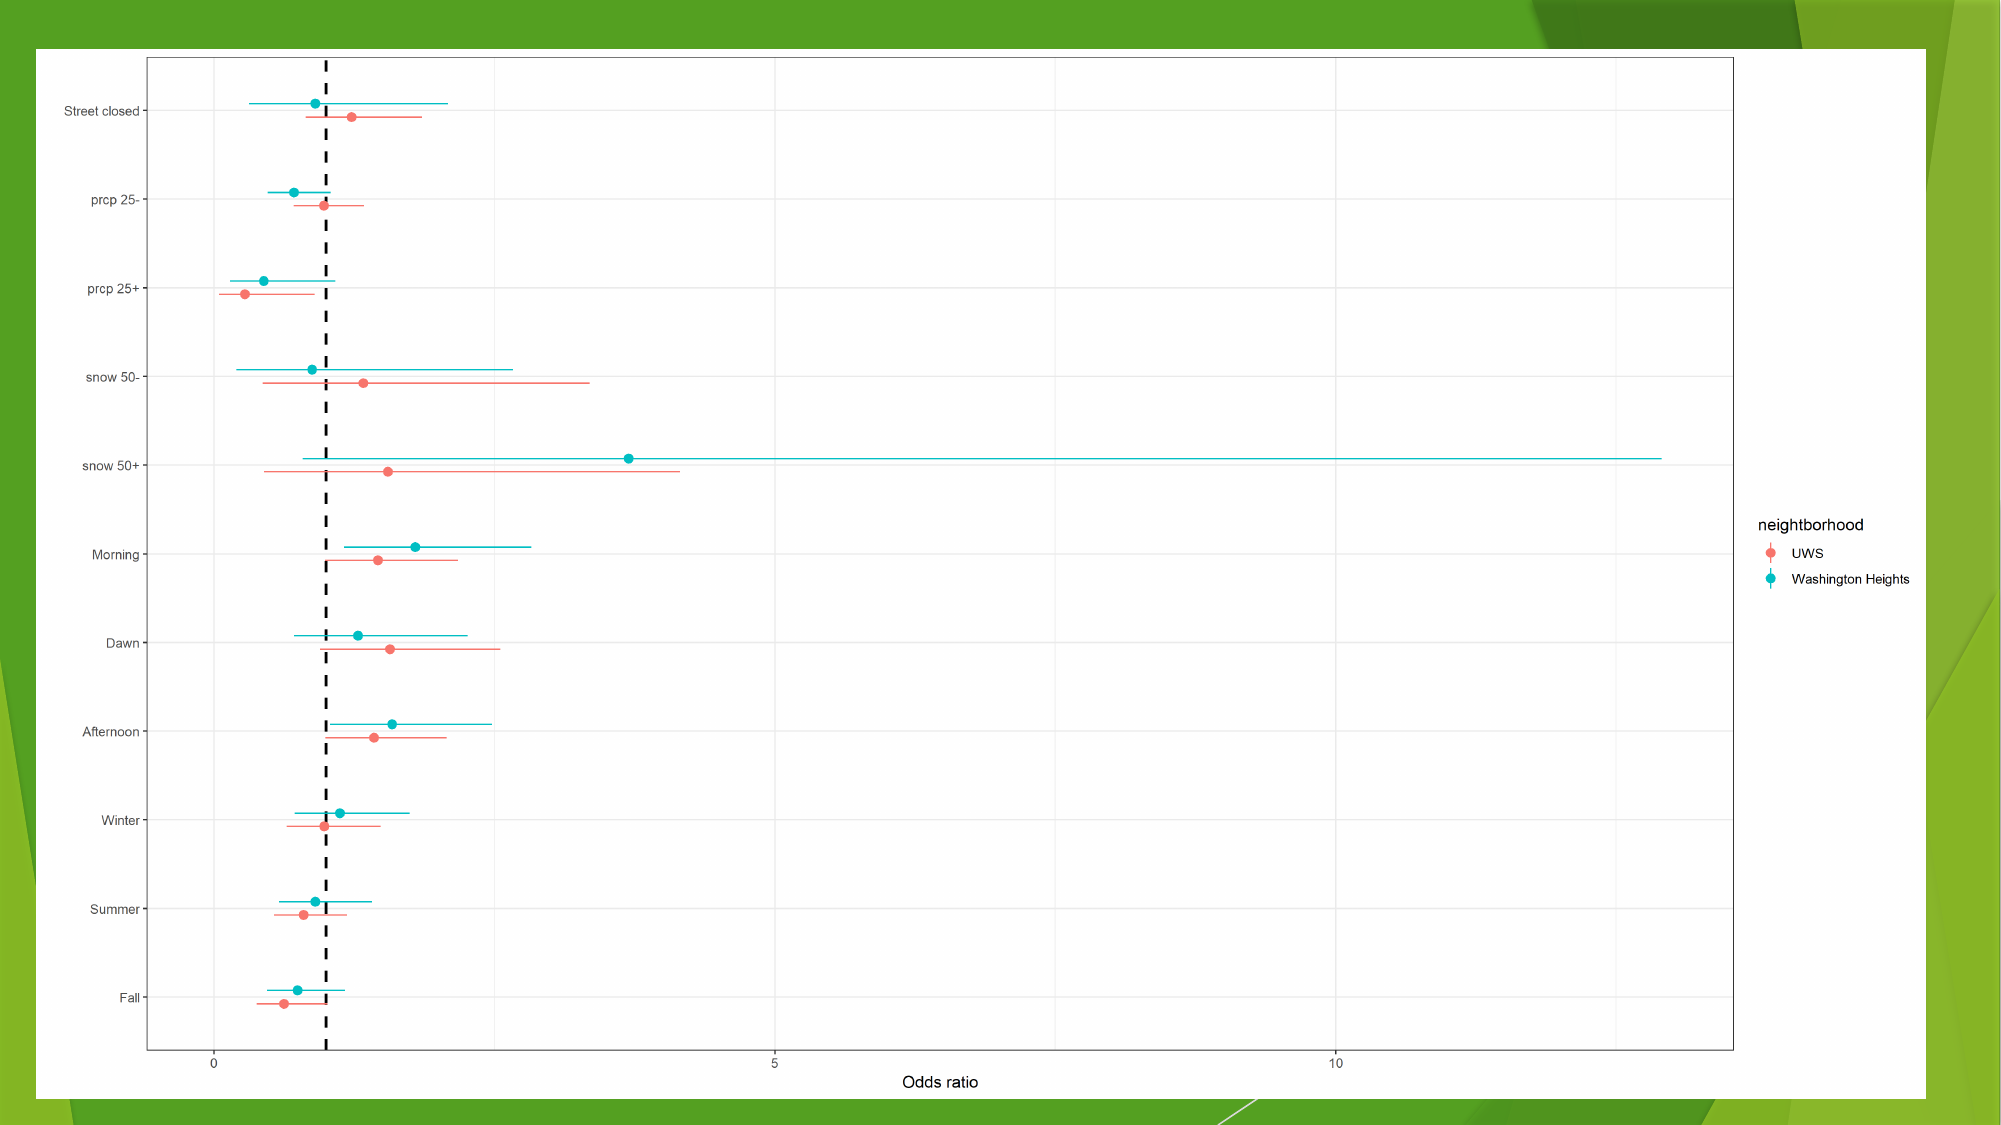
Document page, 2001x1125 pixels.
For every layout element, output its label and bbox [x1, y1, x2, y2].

text_box [0, 0, 2000, 1125]
picture [36, 49, 1926, 1100]
